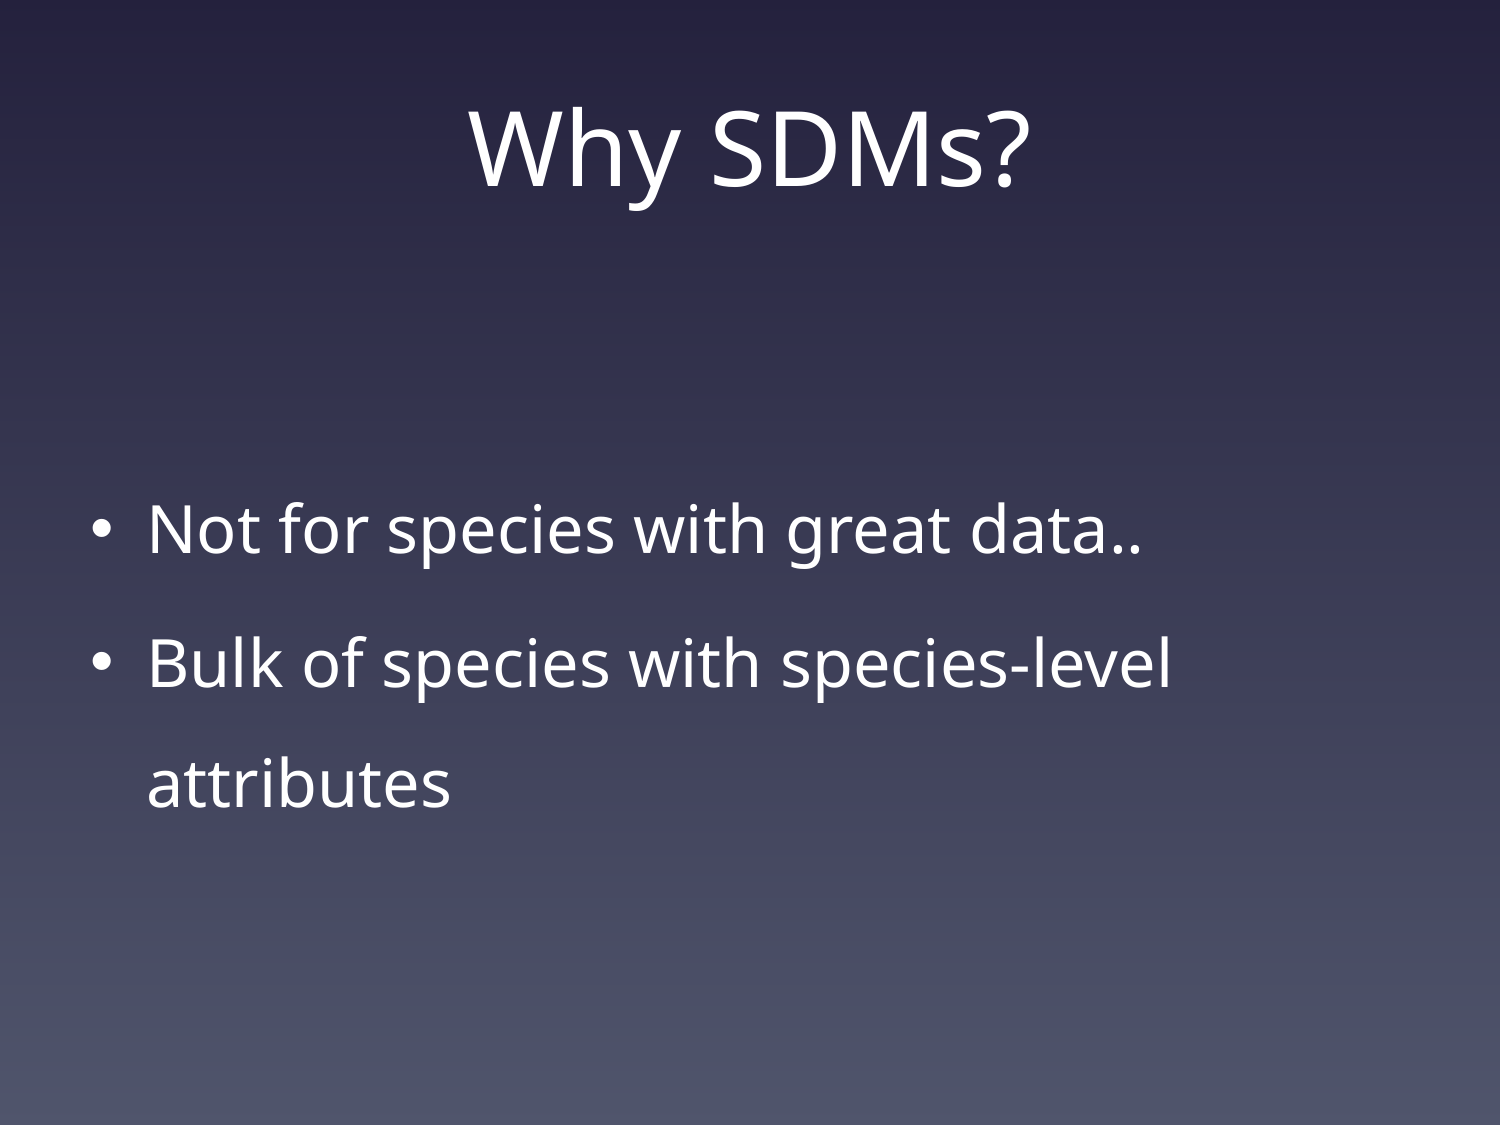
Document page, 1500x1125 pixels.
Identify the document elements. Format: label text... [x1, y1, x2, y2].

title Why SDMs? [75, 75, 1425, 262]
list Not for species with great data.. Bulk of species with species-level attributes [75, 262, 1425, 1005]
